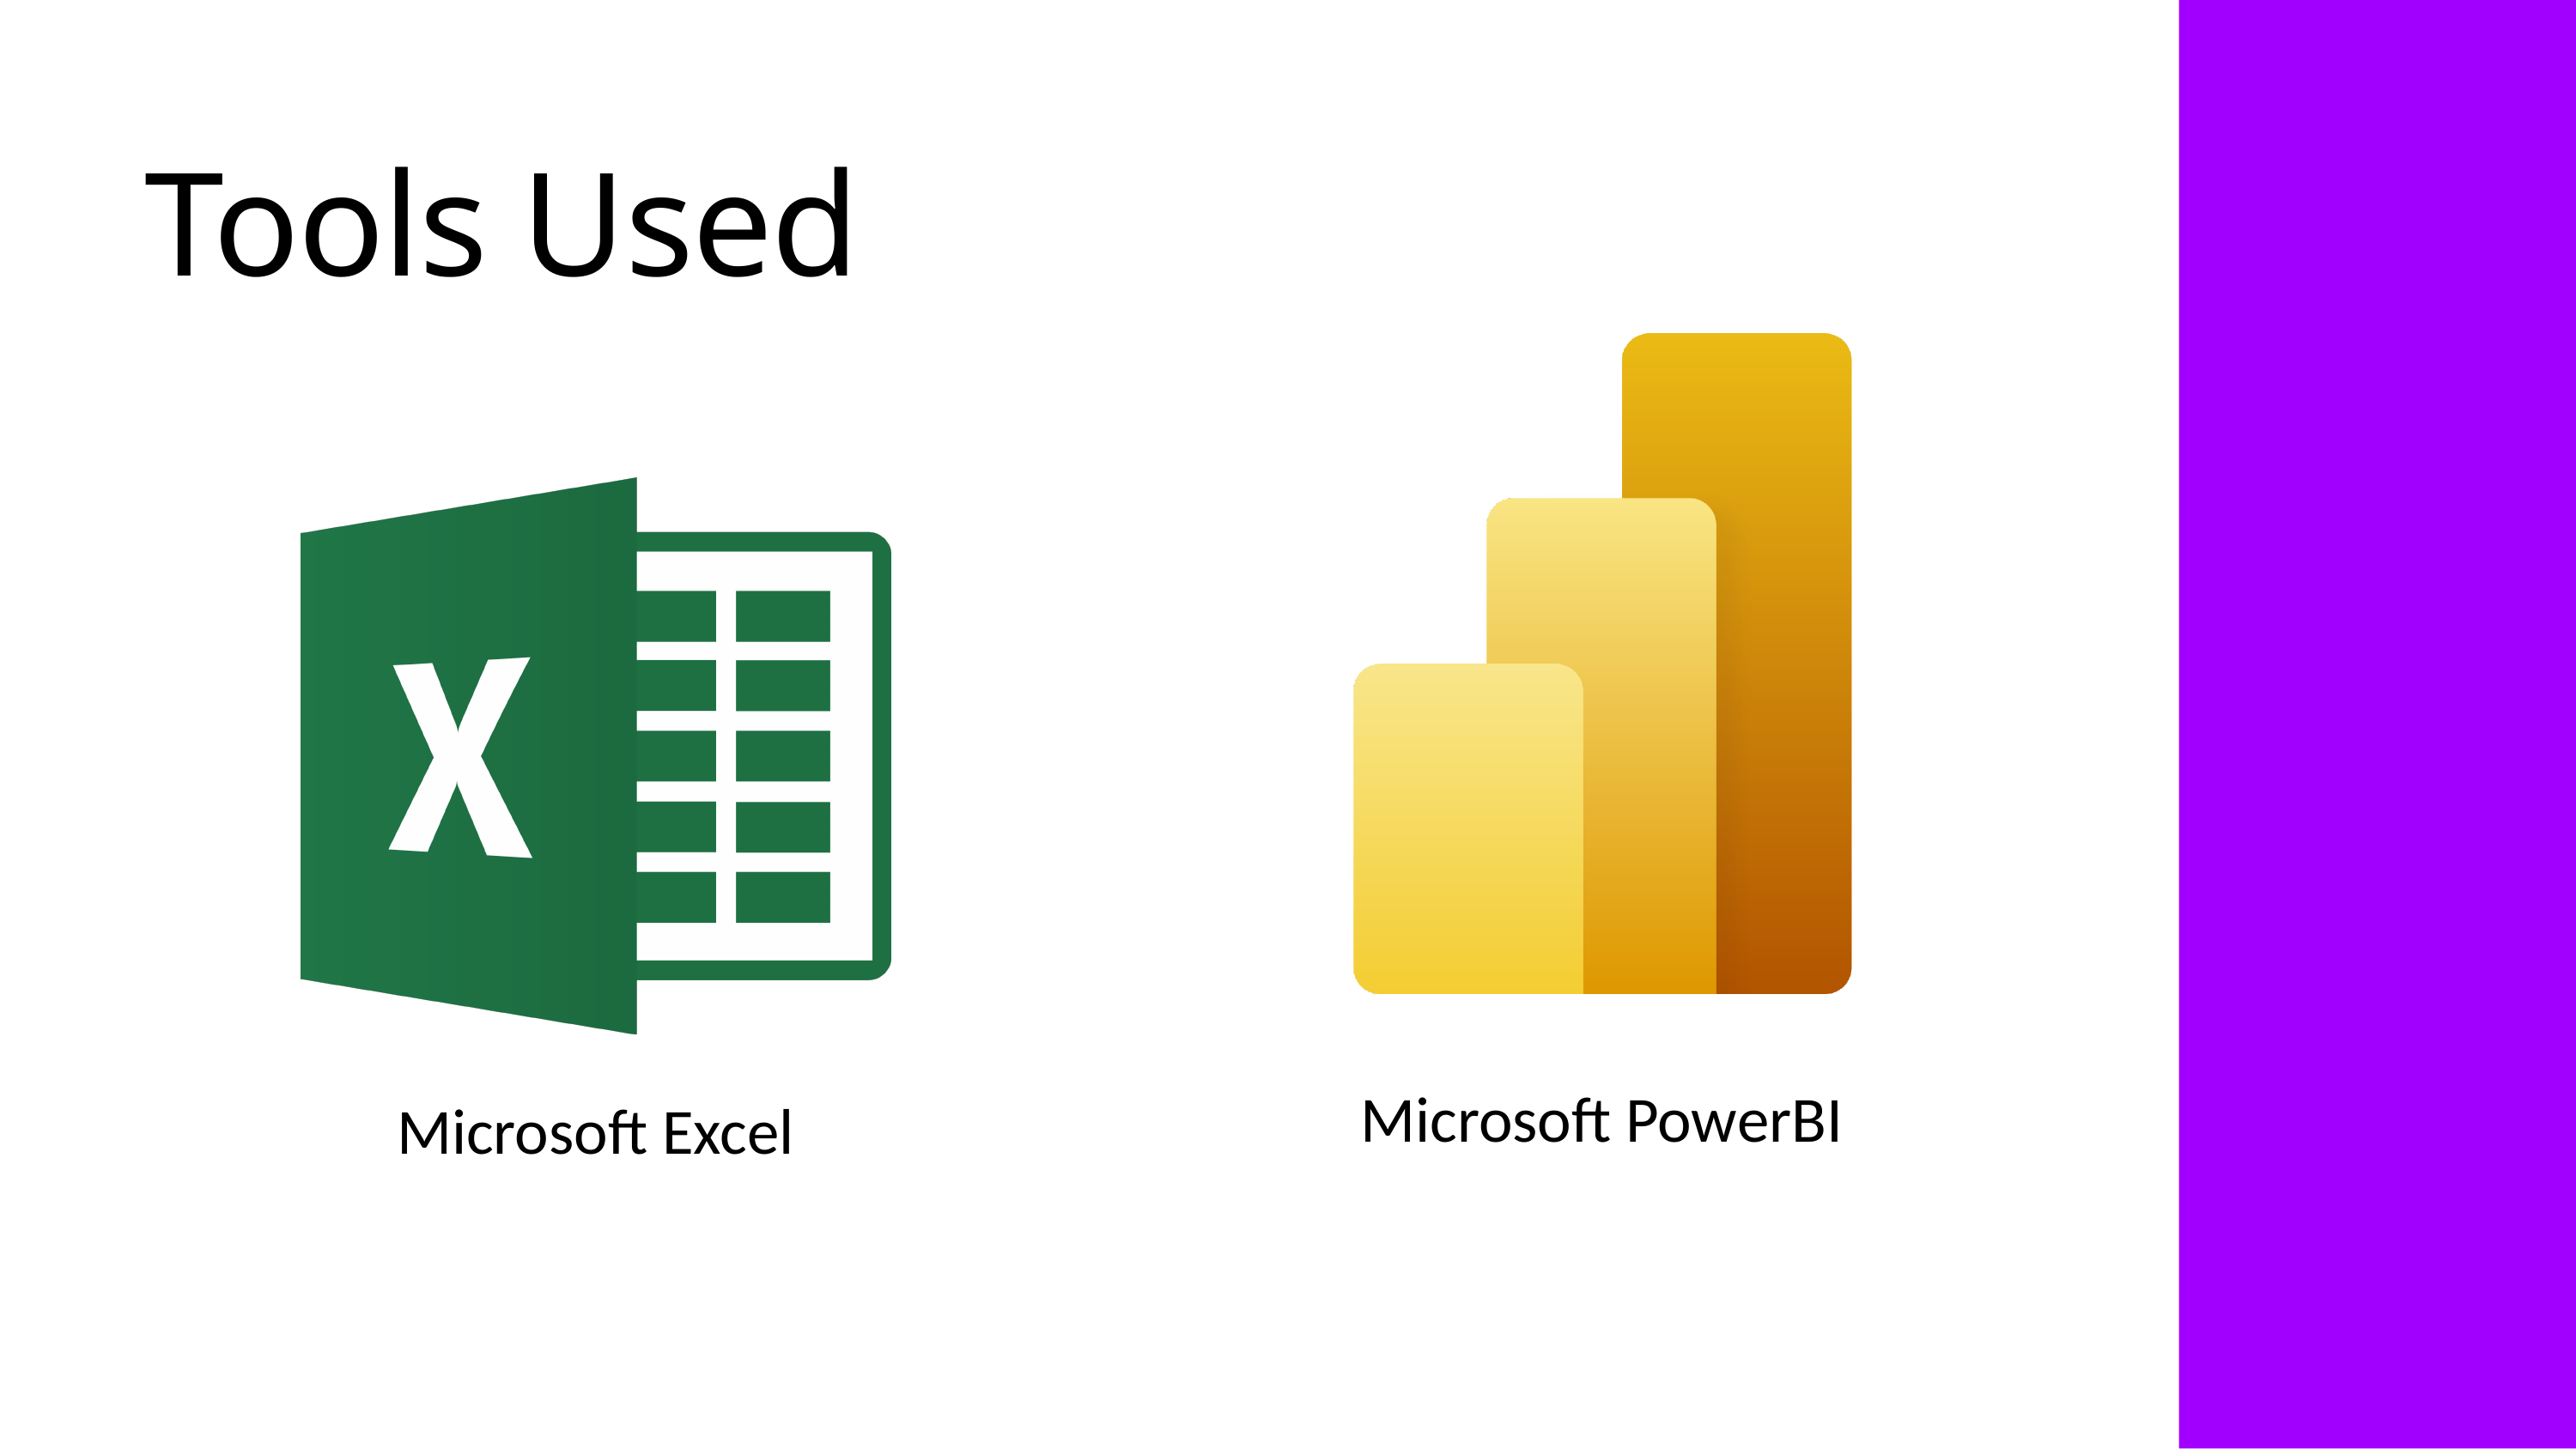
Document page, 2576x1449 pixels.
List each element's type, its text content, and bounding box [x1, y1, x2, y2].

text_box Tools Used [144, 132, 2082, 305]
picture [300, 476, 891, 1035]
text_box Microsoft Excel [384, 1083, 807, 1173]
text_box [2177, 0, 2576, 1449]
picture [1271, 333, 1933, 994]
text_box Microsoft PowerBI [1347, 1071, 1856, 1162]
